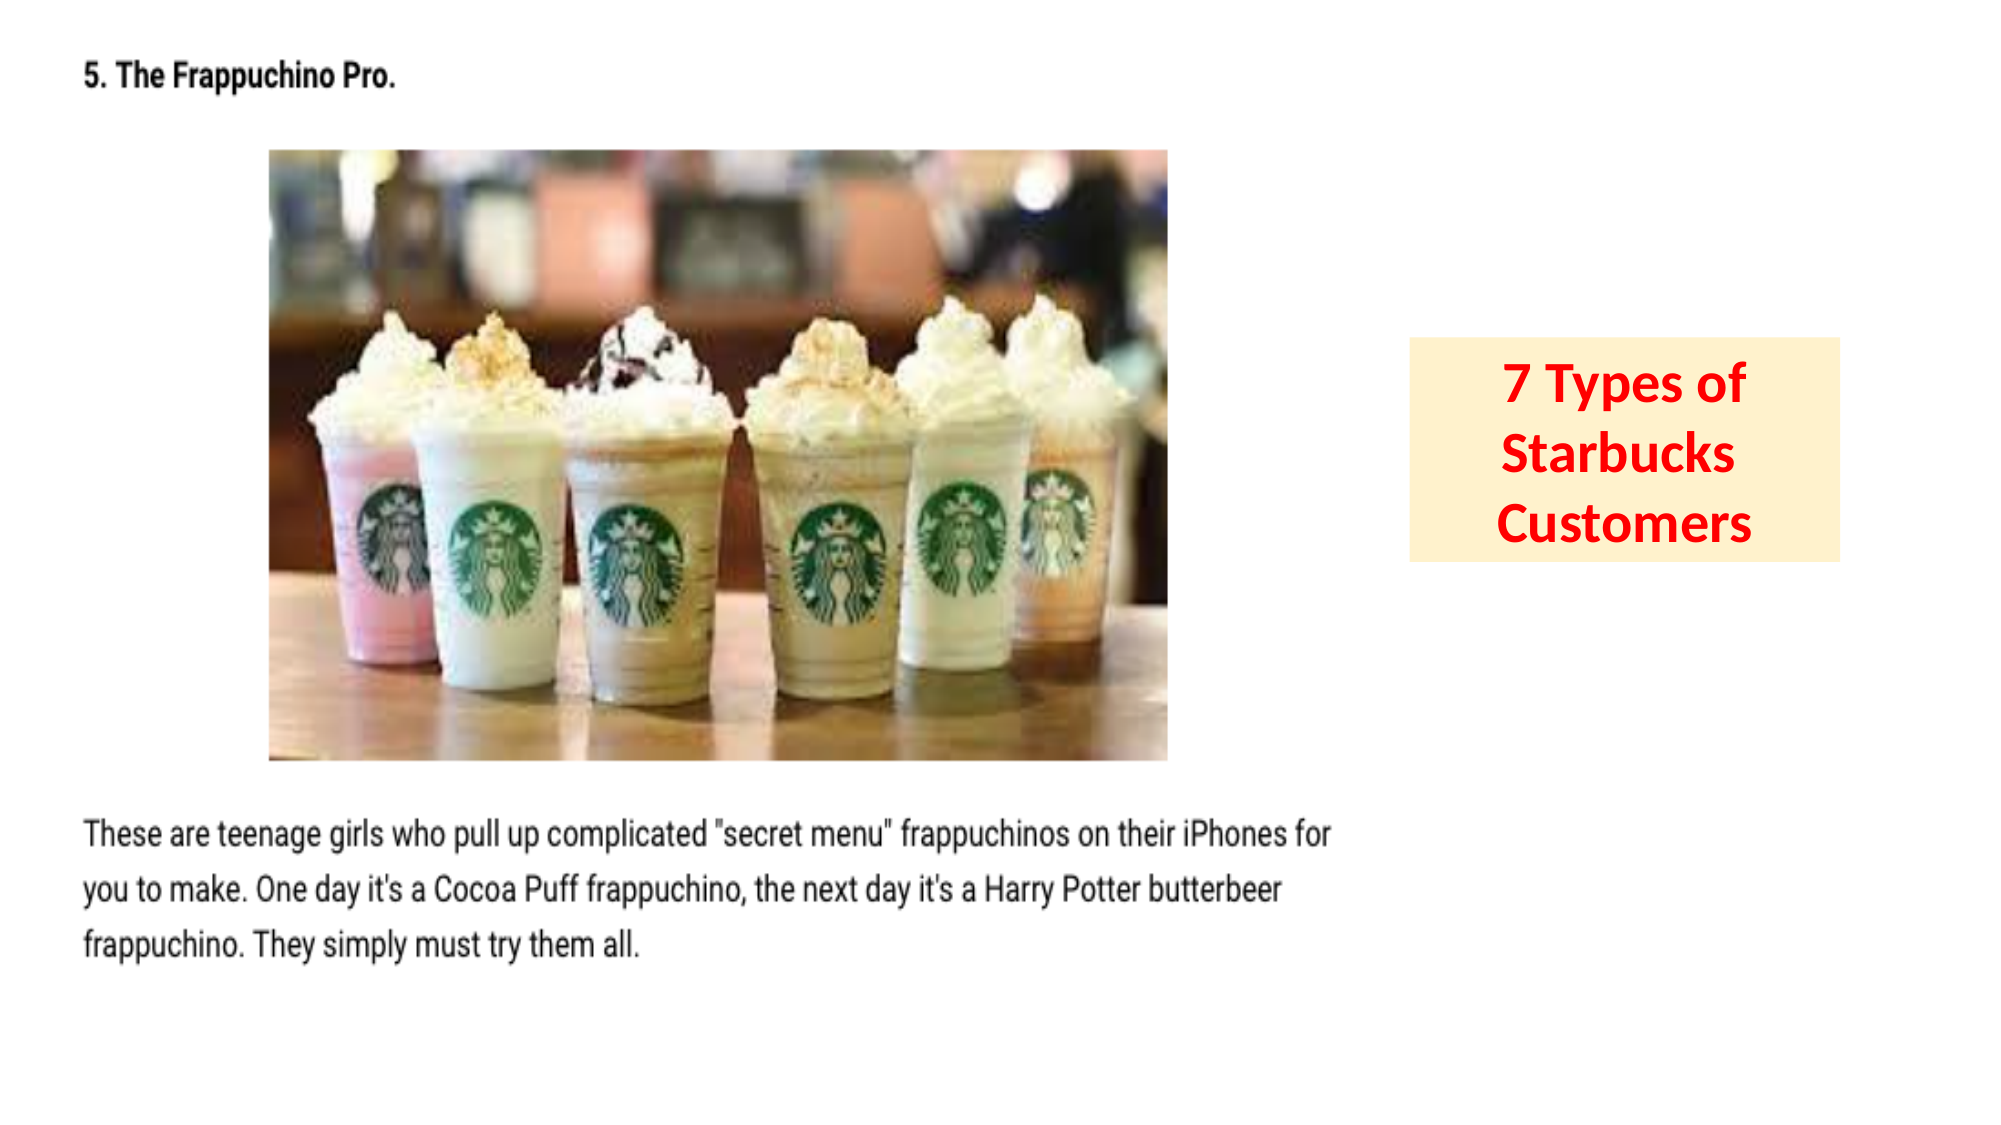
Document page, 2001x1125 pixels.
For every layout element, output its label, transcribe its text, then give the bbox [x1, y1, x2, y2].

text_box 7 Types of Starbucks Customers [1409, 337, 1841, 562]
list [78, 26, 1374, 992]
